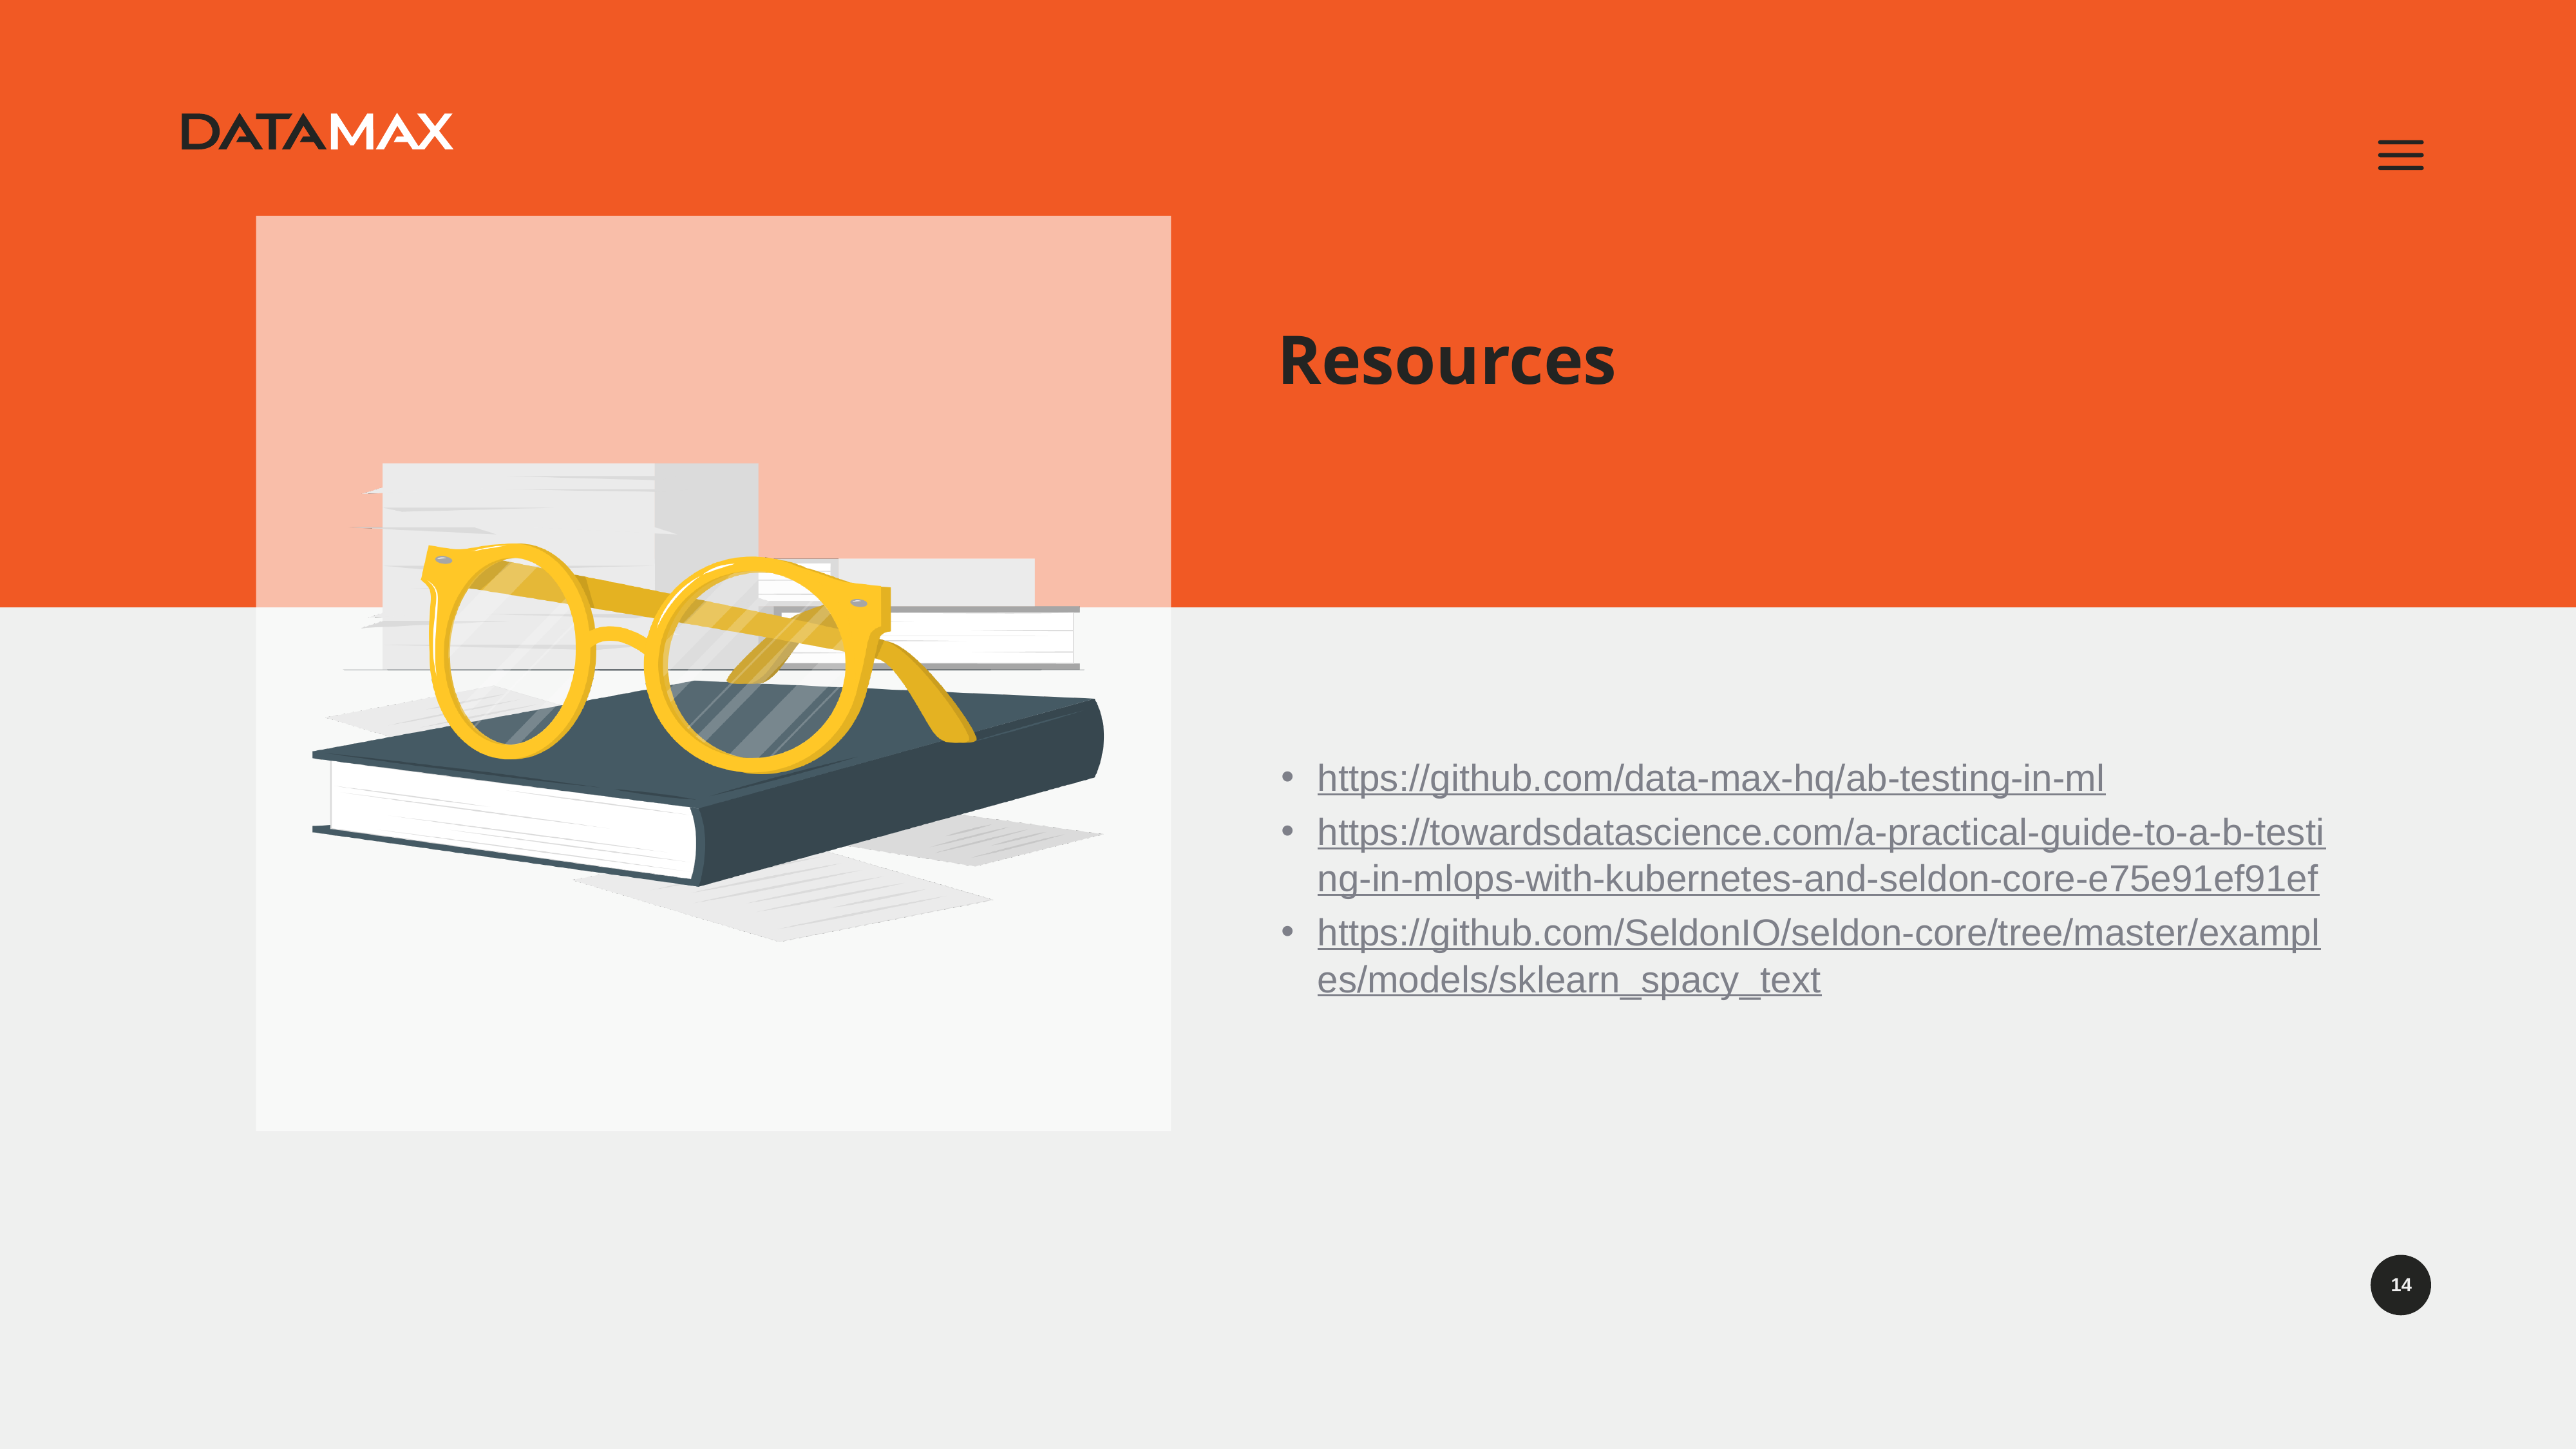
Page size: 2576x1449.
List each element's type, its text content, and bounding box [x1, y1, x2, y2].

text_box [181, 112, 454, 150]
slide_number 14 [2371, 1268, 2432, 1300]
text_box [2378, 166, 2424, 171]
text_box [2378, 140, 2424, 145]
text_box Resources [1272, 311, 2338, 403]
text_box https://github.com/data-max-hq/ab-testing-in-ml https://towardsdatascience.com/a-practical-guide-to-a-b-testing-in-mlops-with-kubernetes-and-seldon-core-e75e91ef91ef https://github.com/SeldonIO/seldon-core/tree/master/examples/models/sklearn_spacy_text [1276, 739, 2334, 913]
picture [256, 215, 1171, 1132]
text_box [2378, 153, 2424, 158]
text_box [0, 0, 2576, 608]
